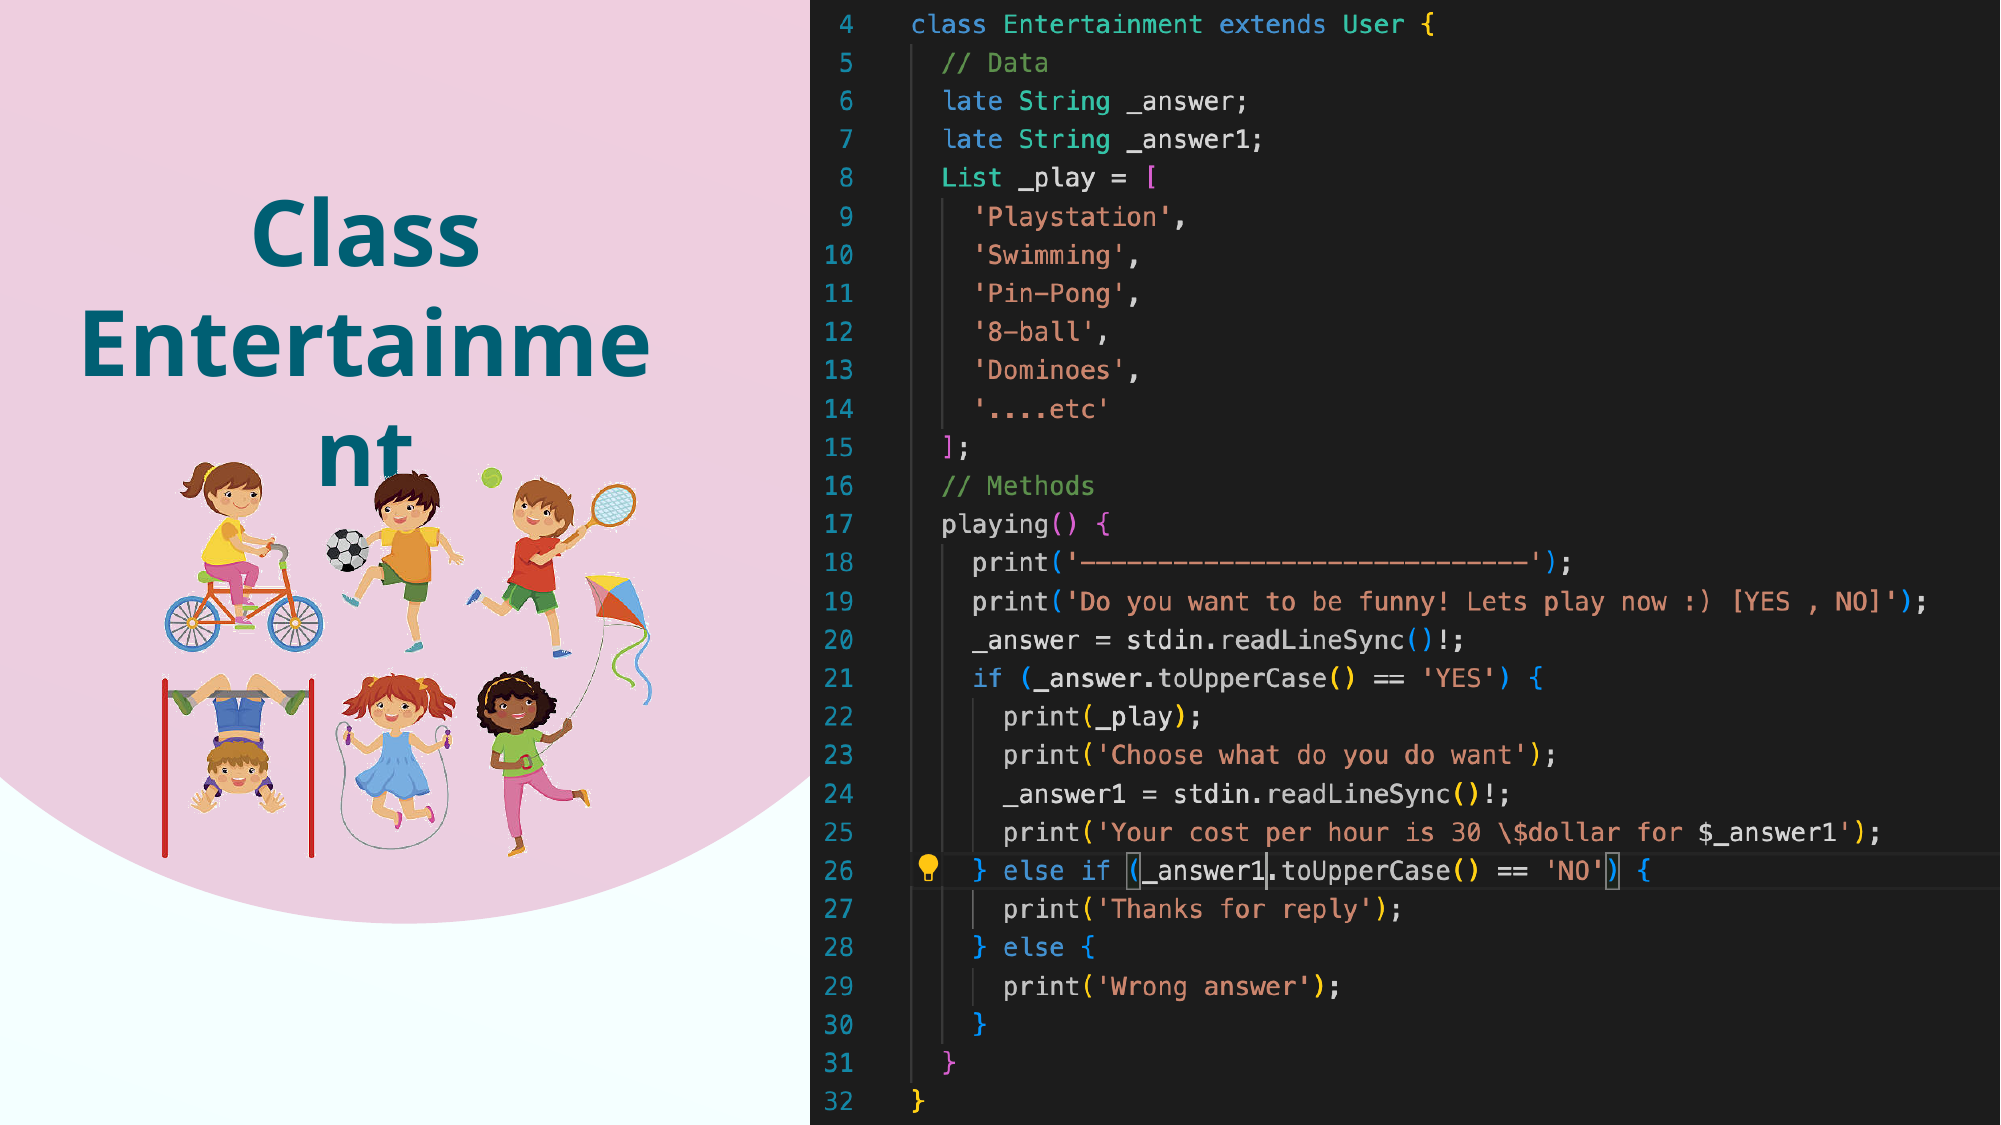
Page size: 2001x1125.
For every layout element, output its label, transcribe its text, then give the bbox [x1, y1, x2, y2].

picture [810, 0, 2000, 1125]
title Class Entertainment [38, 167, 694, 402]
picture [162, 462, 652, 858]
